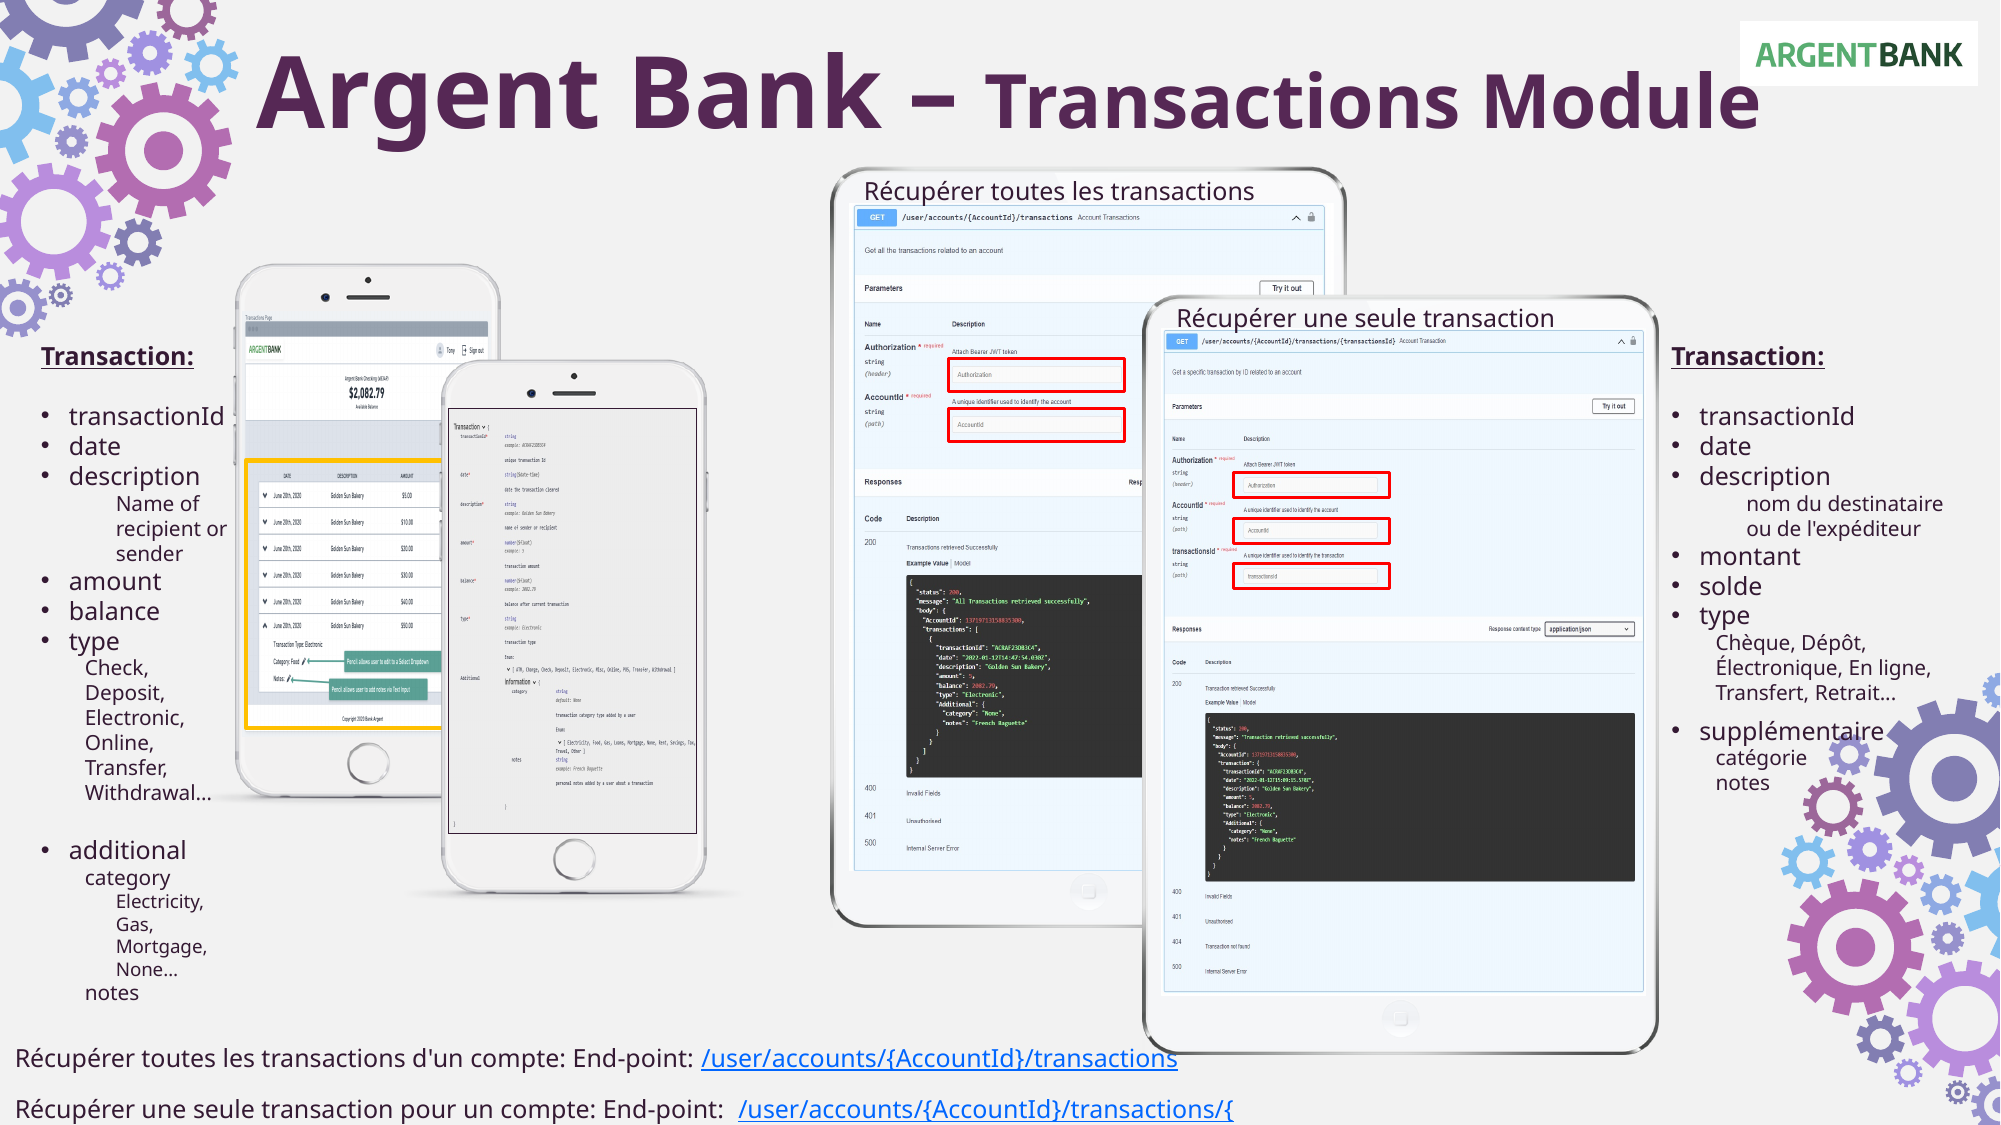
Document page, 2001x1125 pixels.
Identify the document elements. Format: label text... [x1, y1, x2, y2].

text_box Transaction: transactionId date description Name of recipient or sender amount balance type Check, Deposit, Electronic, Online, Transfer, Withdrawal… additional category Electricity, Gas, Mortgage, None… notes [26, 333, 249, 1013]
text_box Argent Bank – Transactions Module [241, 21, 1782, 157]
picture [171, 229, 774, 929]
text_box Récupérer toutes les transactions d'un compte: End-point: /user/accounts/{AccountId}/transactions Récupérer une seule transaction pour un compte: End-point: /user/accounts/{AccountId}/transactions/{transactionId} [0, 1018, 1260, 1125]
picture [1739, 21, 1978, 86]
picture [830, 166, 1659, 1055]
text_box Transaction: transactionId date description nom du destinataire ou de l'expéditeur montant solde type Chèque, Dépôt, Électronique, En ligne, Transfert, Retrait... supplémentaire catégorie notes [1659, 333, 1978, 803]
